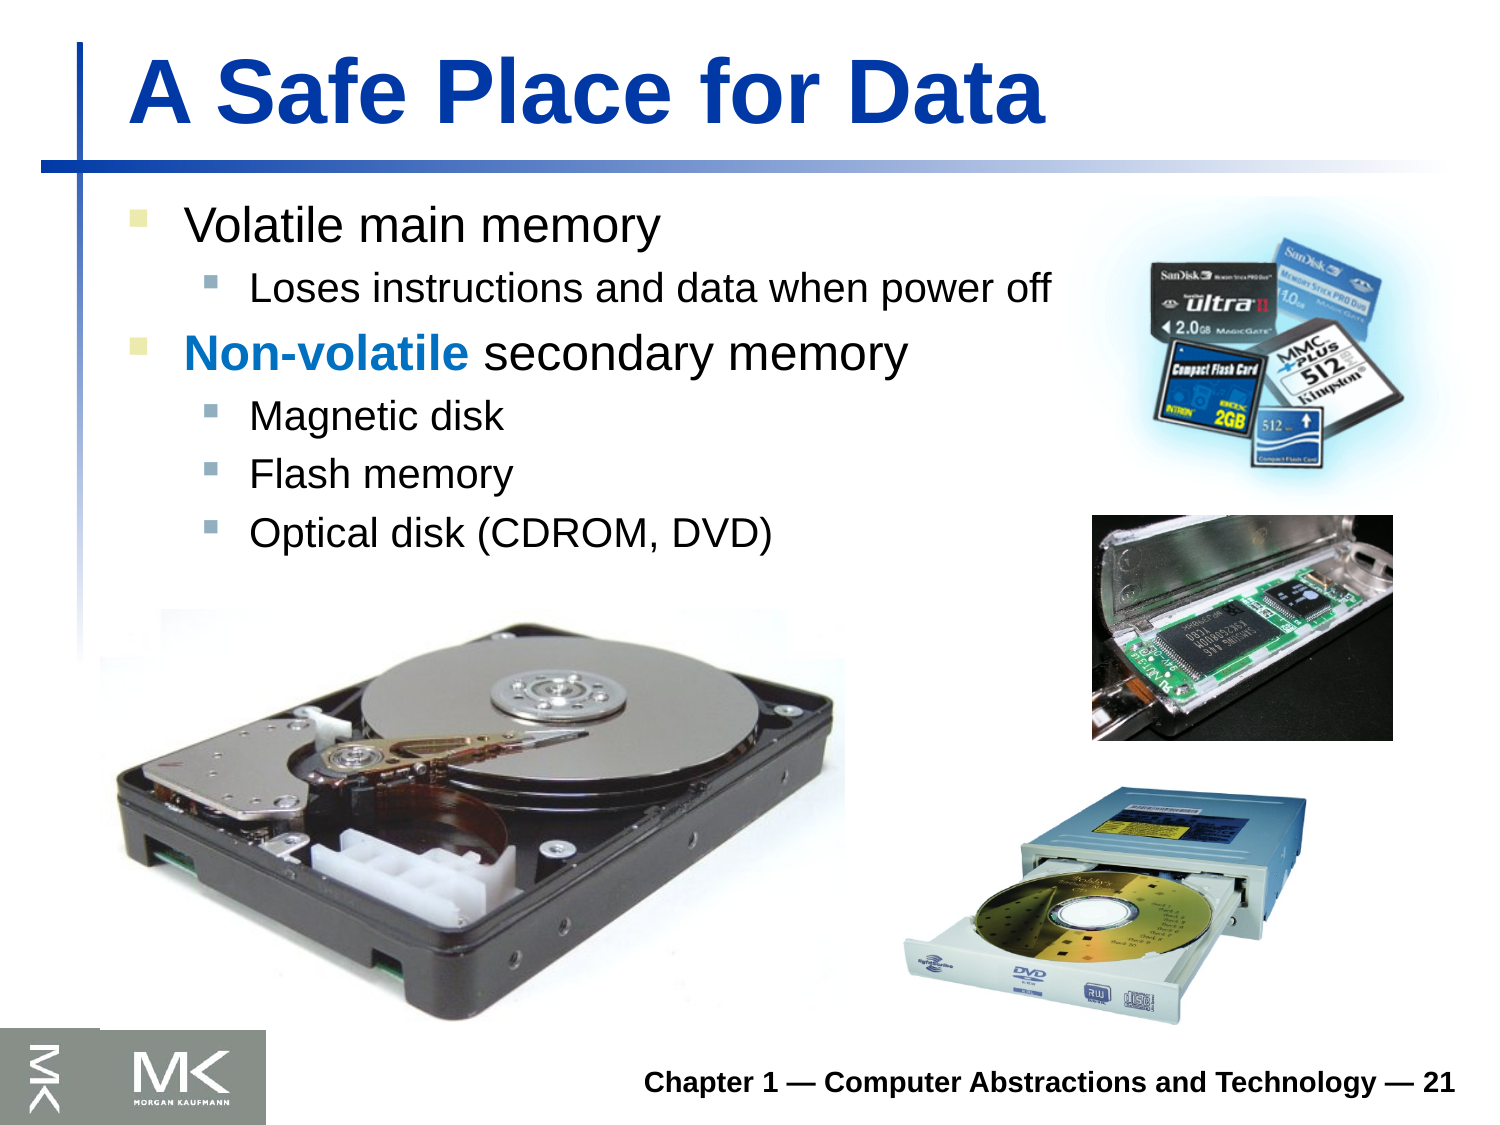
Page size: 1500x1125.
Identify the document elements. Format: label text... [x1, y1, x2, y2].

picture [903, 786, 1307, 1026]
title A Safe Place for Data [112, 23, 1468, 149]
picture [1057, 196, 1500, 741]
footer Chapter 1 — Computer Abstractions and Technology — 21 [277, 1046, 1471, 1106]
picture [0, 609, 845, 1125]
list Volatile main memory Loses instructions and data when power off Non-volatile secondary memory Magnetic disk Flash memory Optical disk (CDROM, DVD) [112, 184, 1469, 592]
